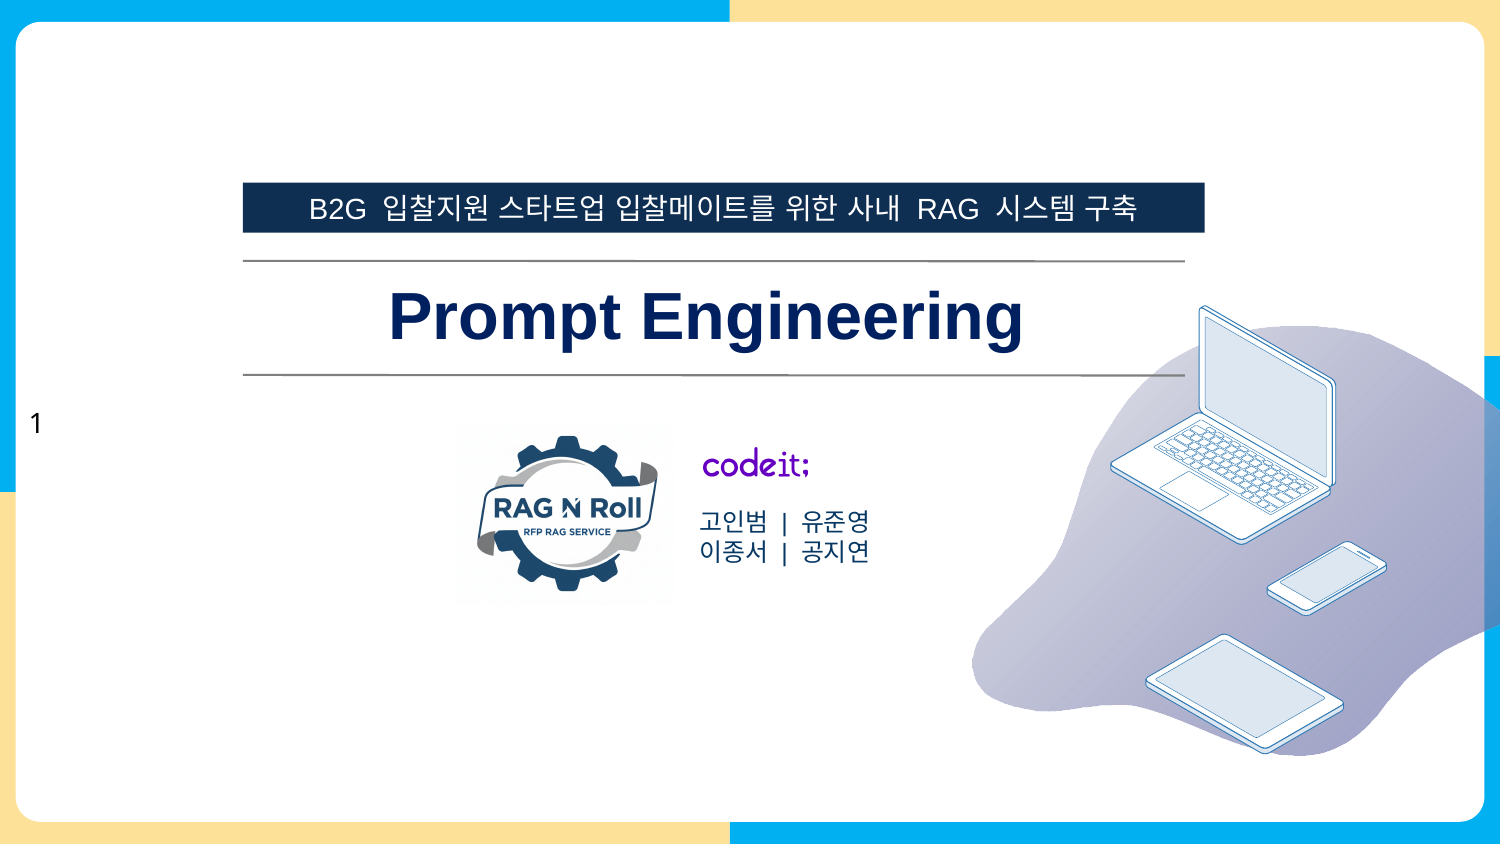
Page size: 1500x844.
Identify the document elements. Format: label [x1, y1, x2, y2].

text_box [730, 0, 1500, 844]
text_box [0, 0, 730, 844]
picture [692, 438, 825, 493]
picture [455, 423, 676, 605]
text_box [1110, 304, 1389, 755]
text_box [242, 260, 1186, 376]
